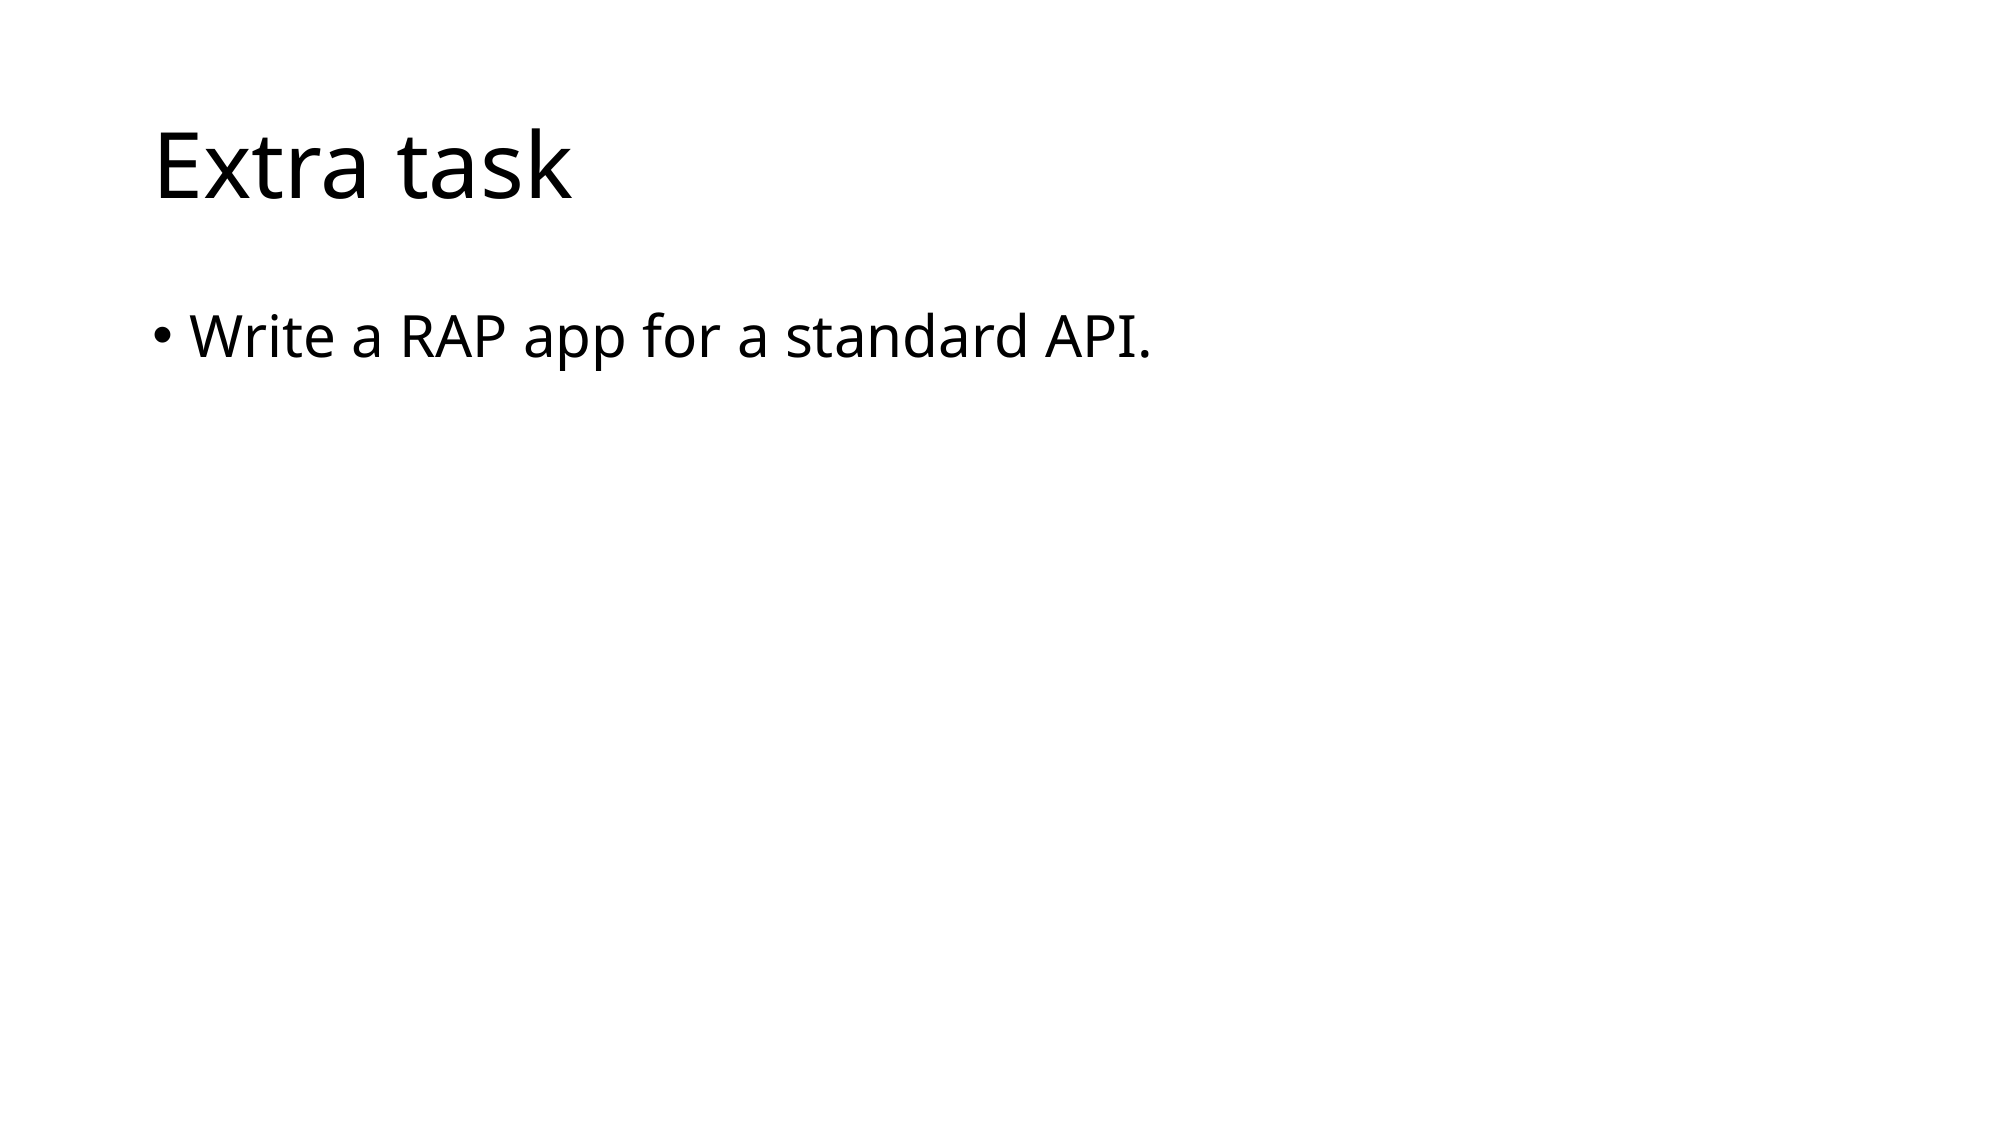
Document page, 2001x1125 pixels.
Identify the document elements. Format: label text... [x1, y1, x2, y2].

title Extra task [137, 59, 1863, 278]
list Write a RAP app for a standard API. [137, 299, 1863, 1014]
